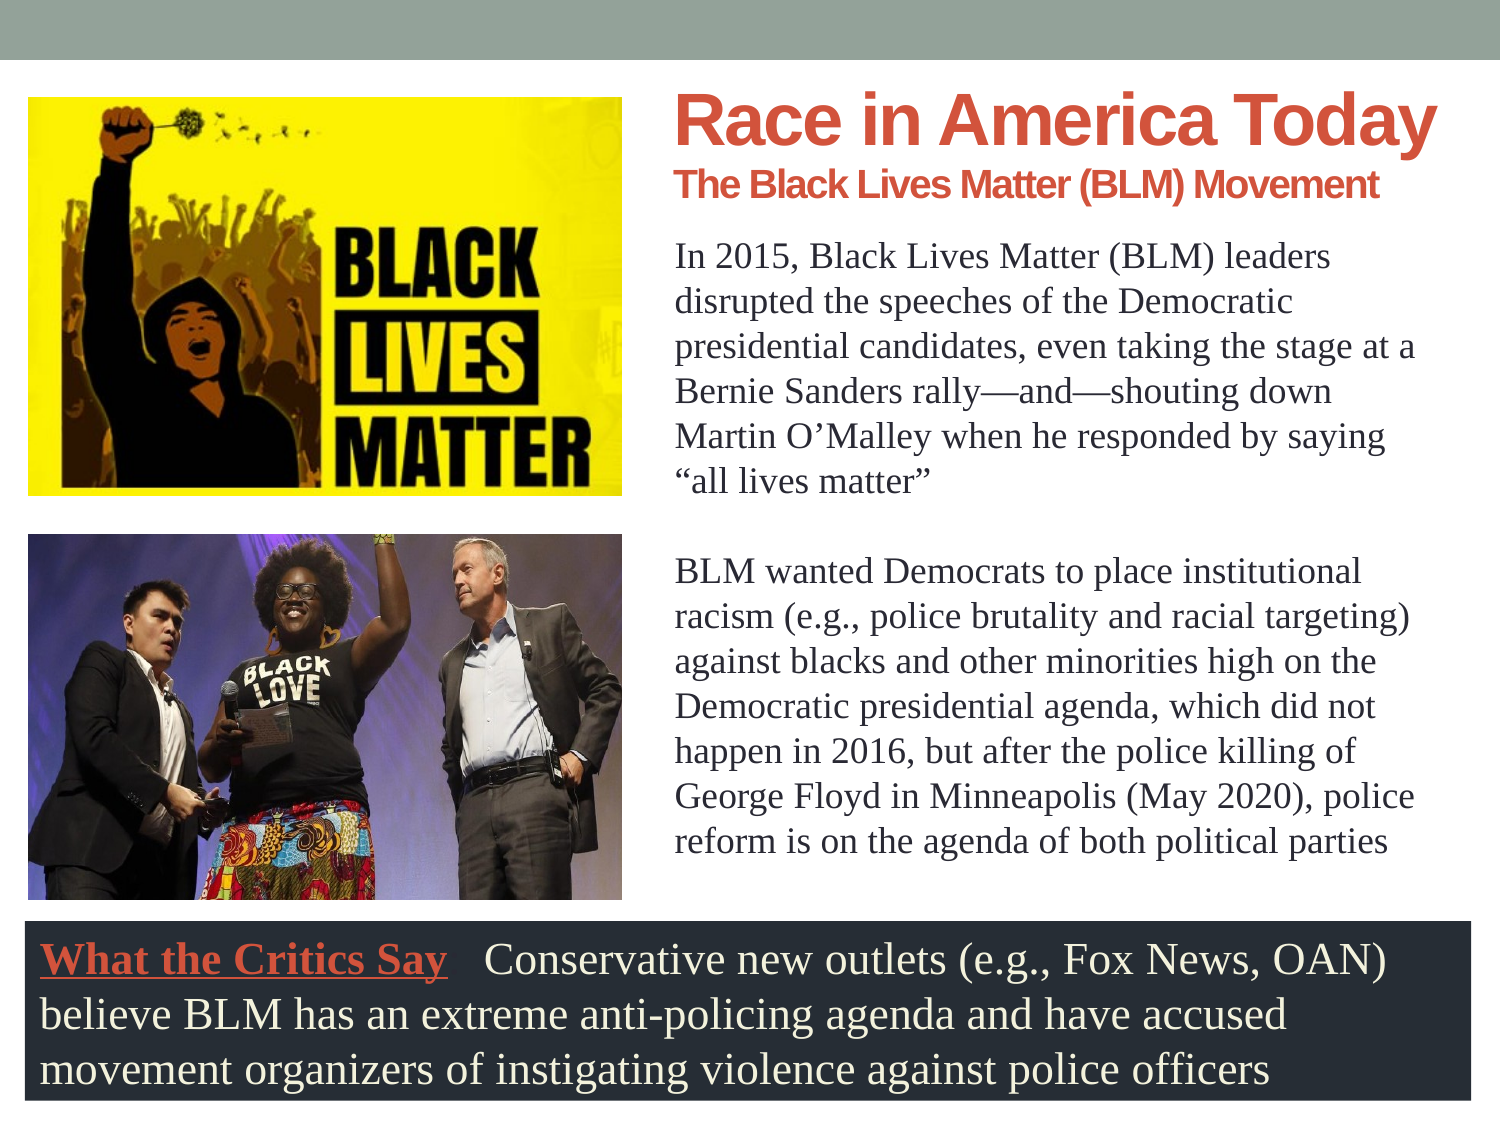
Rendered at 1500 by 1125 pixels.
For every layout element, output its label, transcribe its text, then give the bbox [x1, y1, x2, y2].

picture [28, 97, 622, 497]
text_box In 2015, Black Lives Matter (BLM) leaders disrupted the speeches of the Democratic presidential candidates, even taking the stage at a Bernie Sanders rally—and—shouting down Martin O’Malley when he responded by saying “all lives matter” BLM wanted Democrats to place institutional racism (e.g., police brutality and racial targeting) against blacks and other minorities high on the Democratic presidential agenda, which did not happen in 2016, but after the police killing of George Floyd in Minneapolis (May 2020), police reform is on the agenda of both political parties [659, 223, 1457, 869]
text_box What the Critics Say: Conservative new outlets (e.g., Fox News, OAN) believe BLM has an extreme anti-policing agenda and have accused movement organizers of instigating violence against police officers [24, 921, 1472, 1101]
picture [28, 534, 622, 901]
text_box Race in America Today The Black Lives Matter (BLM) Movement [658, 71, 1495, 234]
